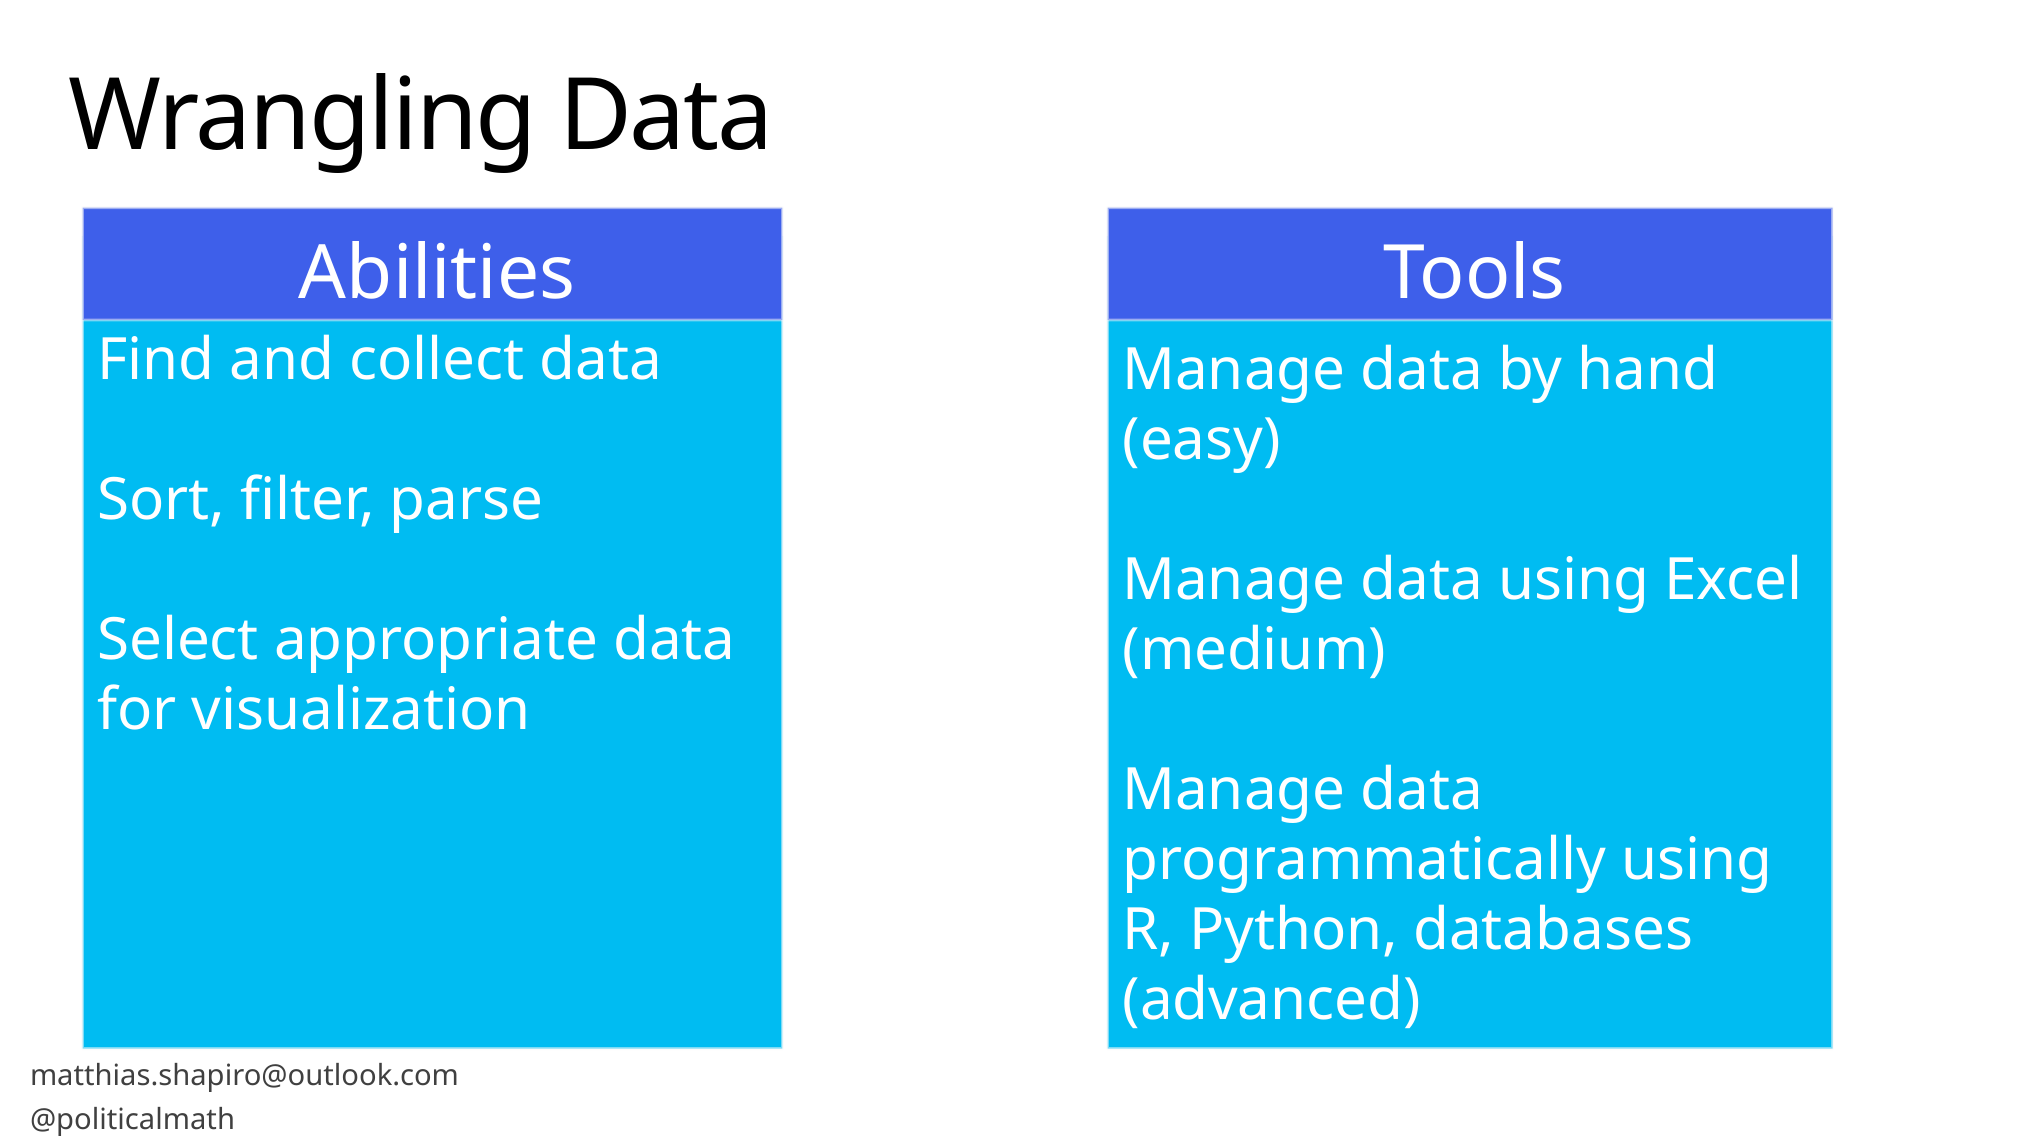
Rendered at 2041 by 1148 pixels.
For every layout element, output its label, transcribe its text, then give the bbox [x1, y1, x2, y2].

text_box Tools [1106, 206, 1834, 321]
text_box Manage data by hand (easy) Manage data using Excel (medium) Manage data programmatically using R, Python, databases (advanced) [1106, 321, 1834, 1050]
text_box Find and collect data Sort, filter, parse Select appropriate data for visualization [81, 321, 784, 1050]
text_box Abilities [81, 206, 784, 321]
title Wrangling Data [45, 48, 1996, 199]
list [45, 199, 1996, 321]
